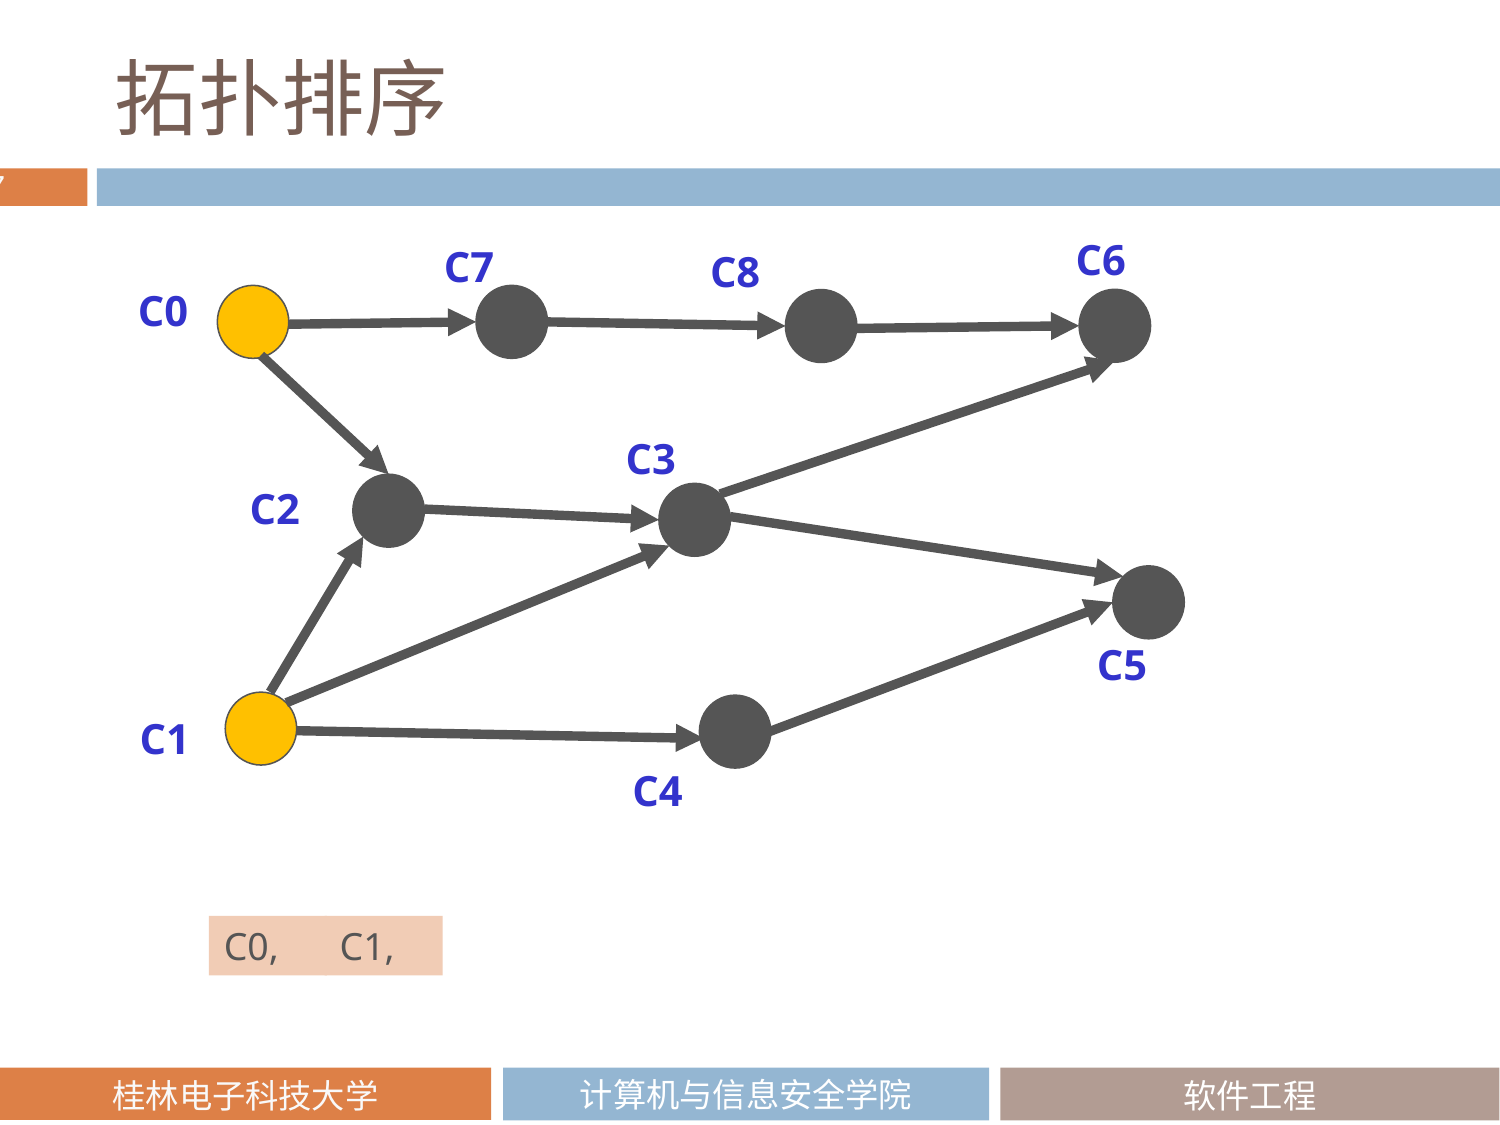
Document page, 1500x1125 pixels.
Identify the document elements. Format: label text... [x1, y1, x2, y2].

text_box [719, 362, 1115, 494]
text_box [1079, 289, 1151, 363]
title 拓扑排序 [99, 37, 1438, 155]
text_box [270, 536, 364, 693]
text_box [260, 355, 389, 475]
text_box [288, 321, 477, 325]
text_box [545, 321, 786, 326]
text_box C1 [124, 705, 249, 771]
text_box C0, [208, 915, 324, 976]
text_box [286, 545, 670, 703]
text_box [352, 474, 424, 545]
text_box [424, 509, 659, 520]
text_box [766, 602, 1113, 733]
text_box [233, 692, 297, 766]
text_box C6 [1060, 226, 1165, 291]
text_box C0 [123, 276, 220, 342]
text_box [785, 289, 857, 362]
text_box [220, 285, 289, 359]
text_box [1112, 565, 1185, 631]
text_box C1, [324, 915, 443, 976]
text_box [856, 325, 1080, 329]
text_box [296, 730, 704, 739]
text_box C3 [610, 425, 707, 490]
text_box C7 [429, 233, 540, 299]
text_box C5 [1113, 631, 1185, 697]
text_box C8 [695, 238, 796, 304]
text_box [476, 299, 548, 359]
text_box [699, 695, 771, 769]
text_box [659, 483, 730, 557]
text_box C2 [234, 475, 343, 541]
text_box C4 [617, 757, 715, 823]
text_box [729, 516, 1124, 577]
